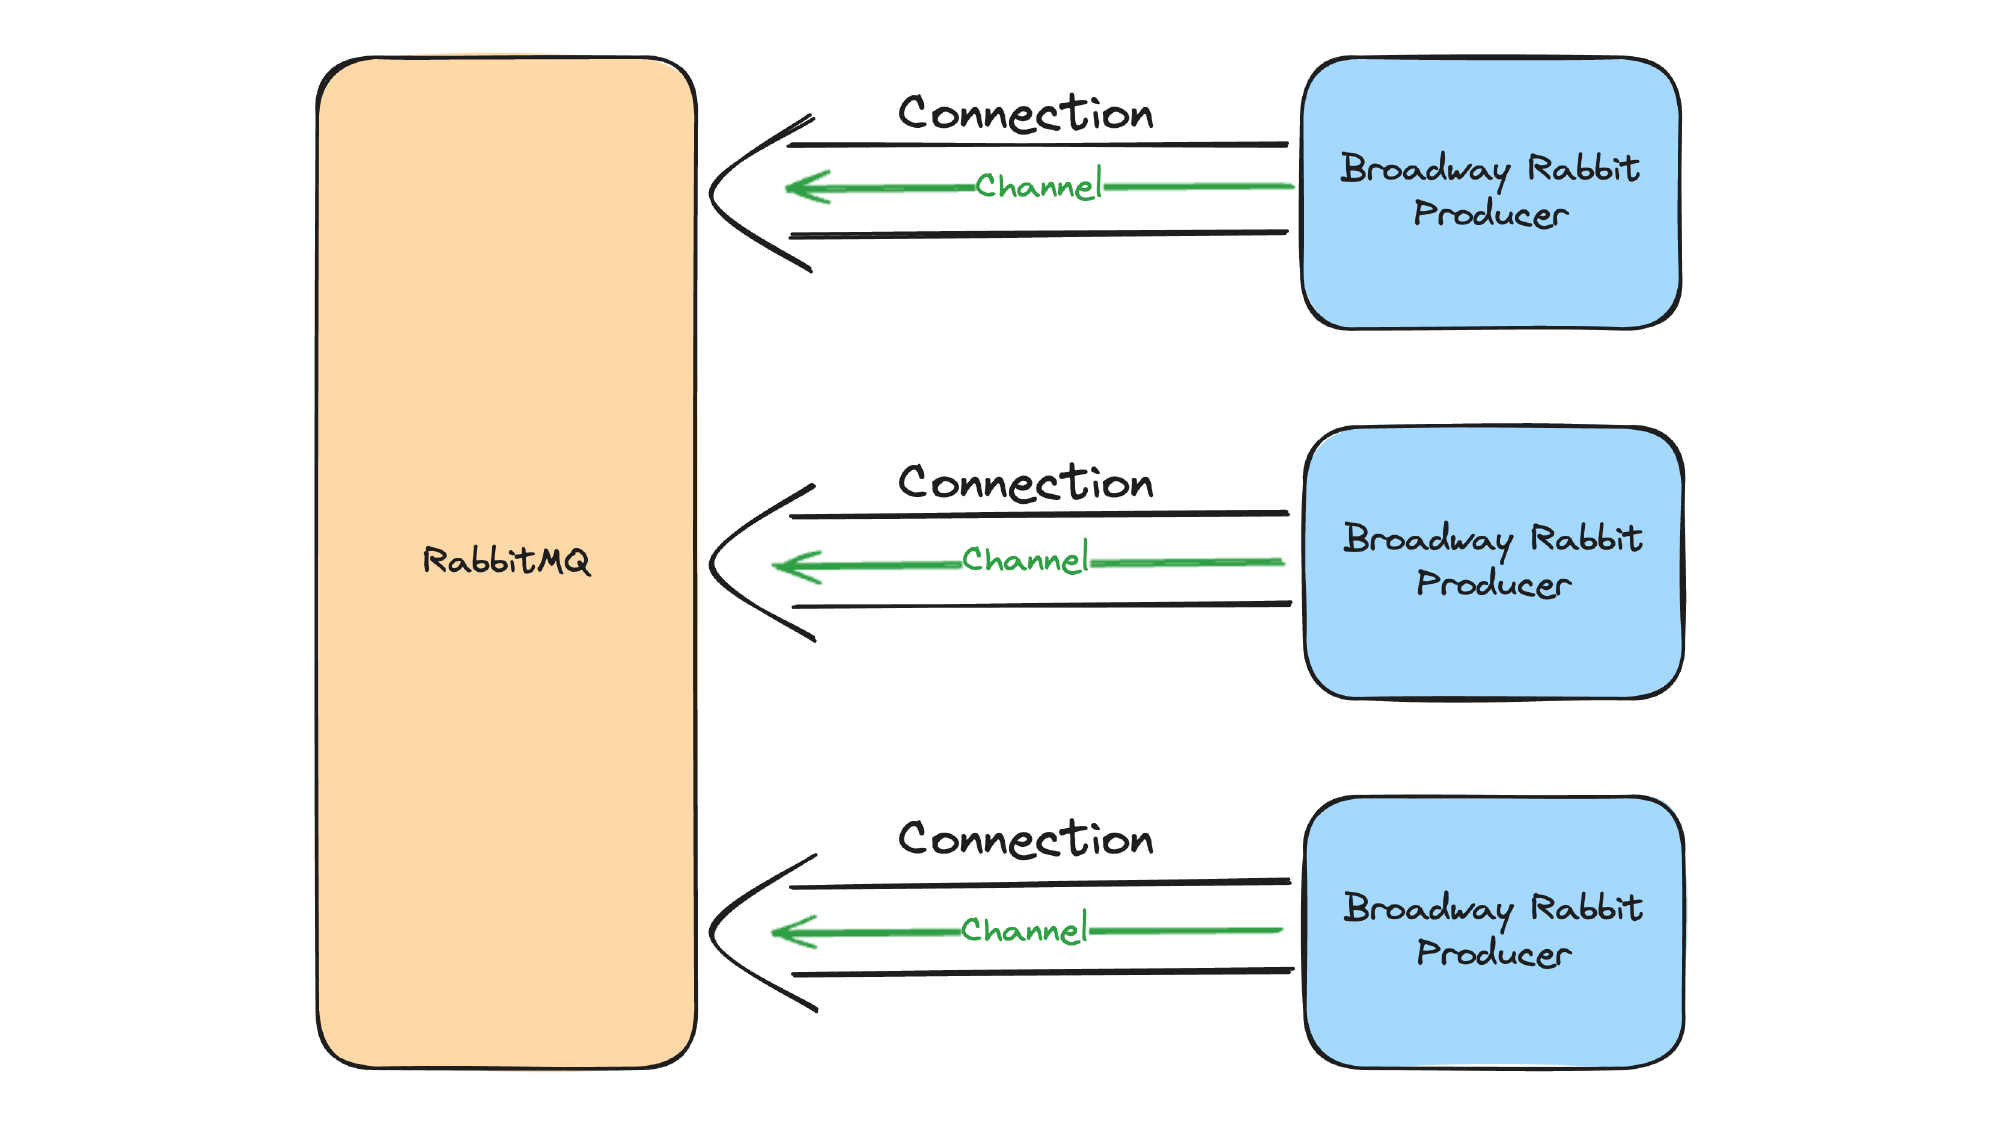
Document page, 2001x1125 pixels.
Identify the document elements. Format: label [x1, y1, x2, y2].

list [299, 39, 1701, 1086]
